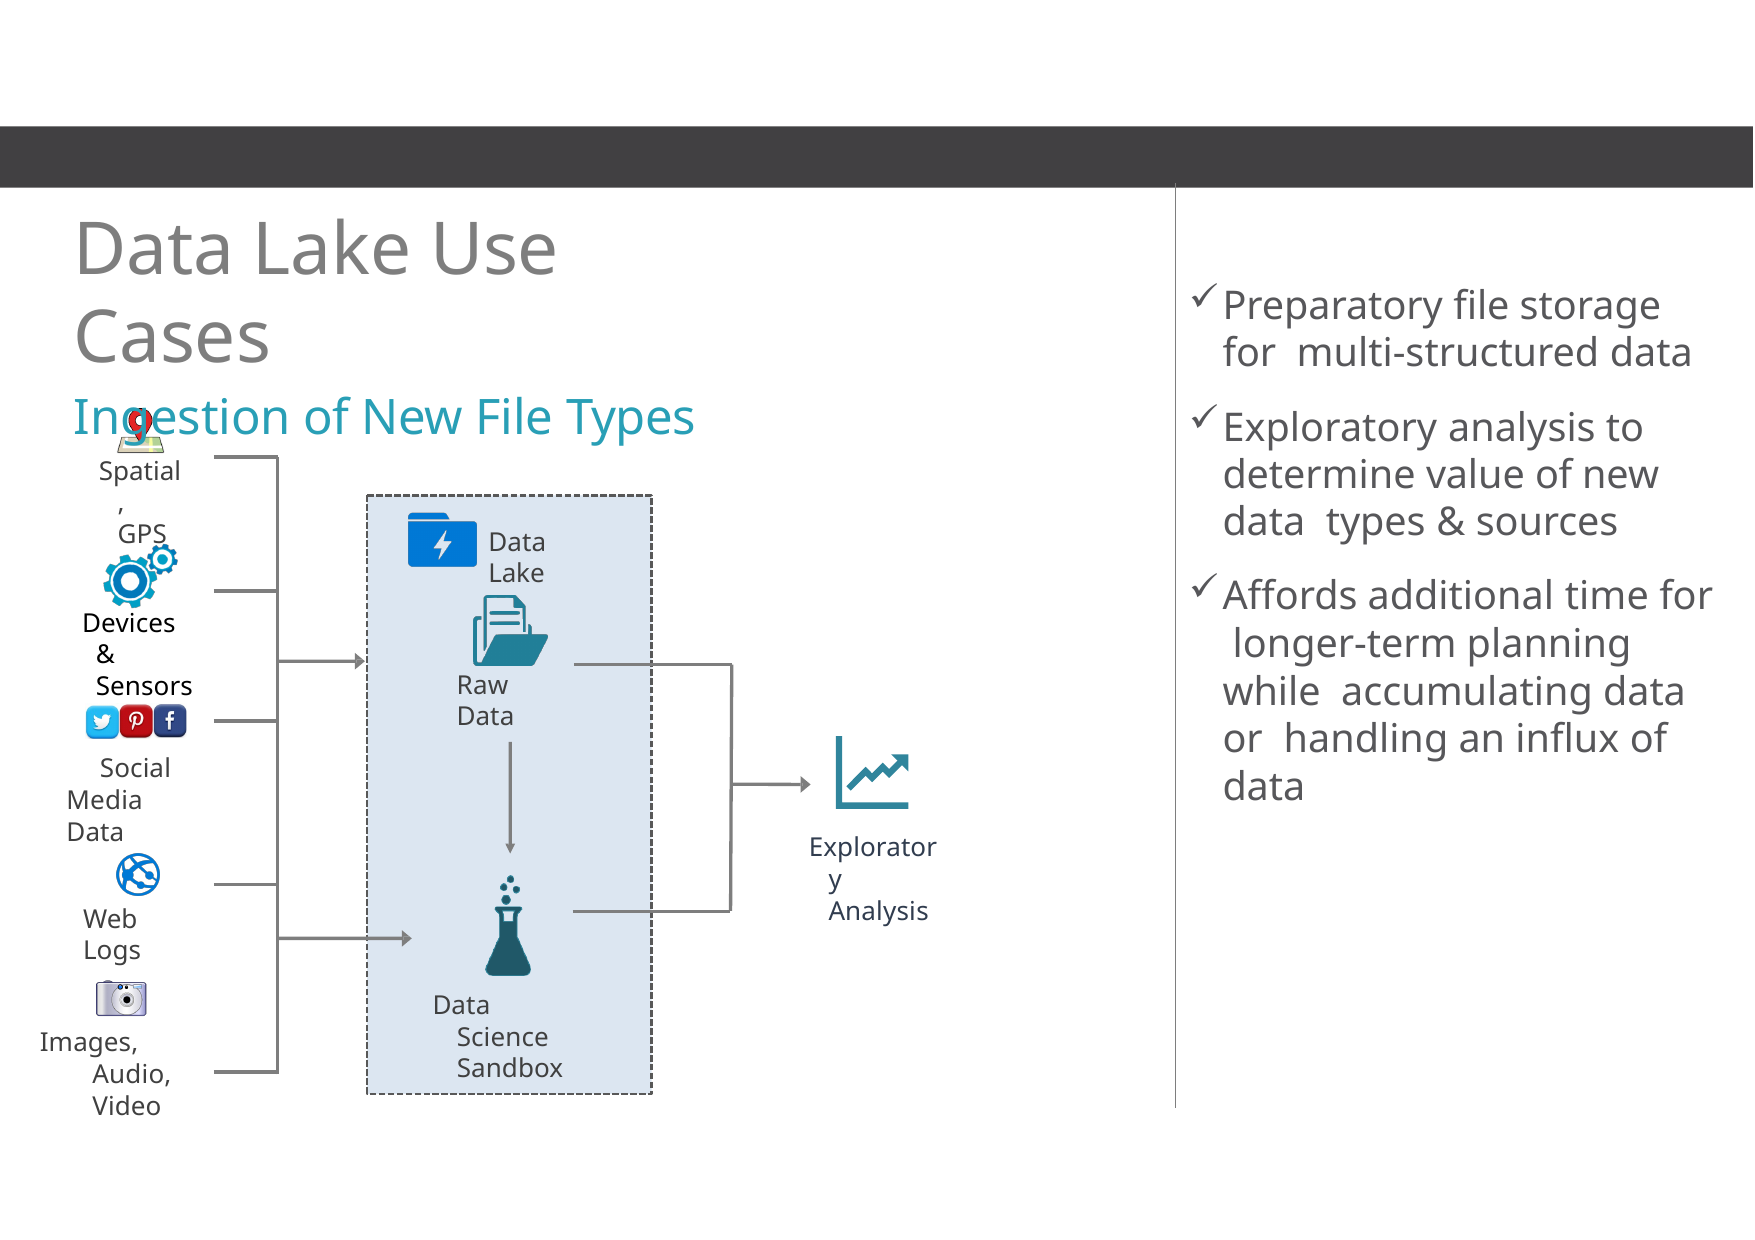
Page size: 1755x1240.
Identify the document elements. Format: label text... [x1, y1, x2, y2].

text_box Images, Audio, Video [38, 1105, 215, 1121]
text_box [277, 595, 909, 976]
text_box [212, 182, 1177, 1109]
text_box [0, 126, 1754, 1096]
picture [116, 853, 160, 897]
picture [83, 518, 192, 626]
picture [115, 408, 165, 454]
picture [93, 970, 150, 1026]
picture [85, 703, 188, 740]
